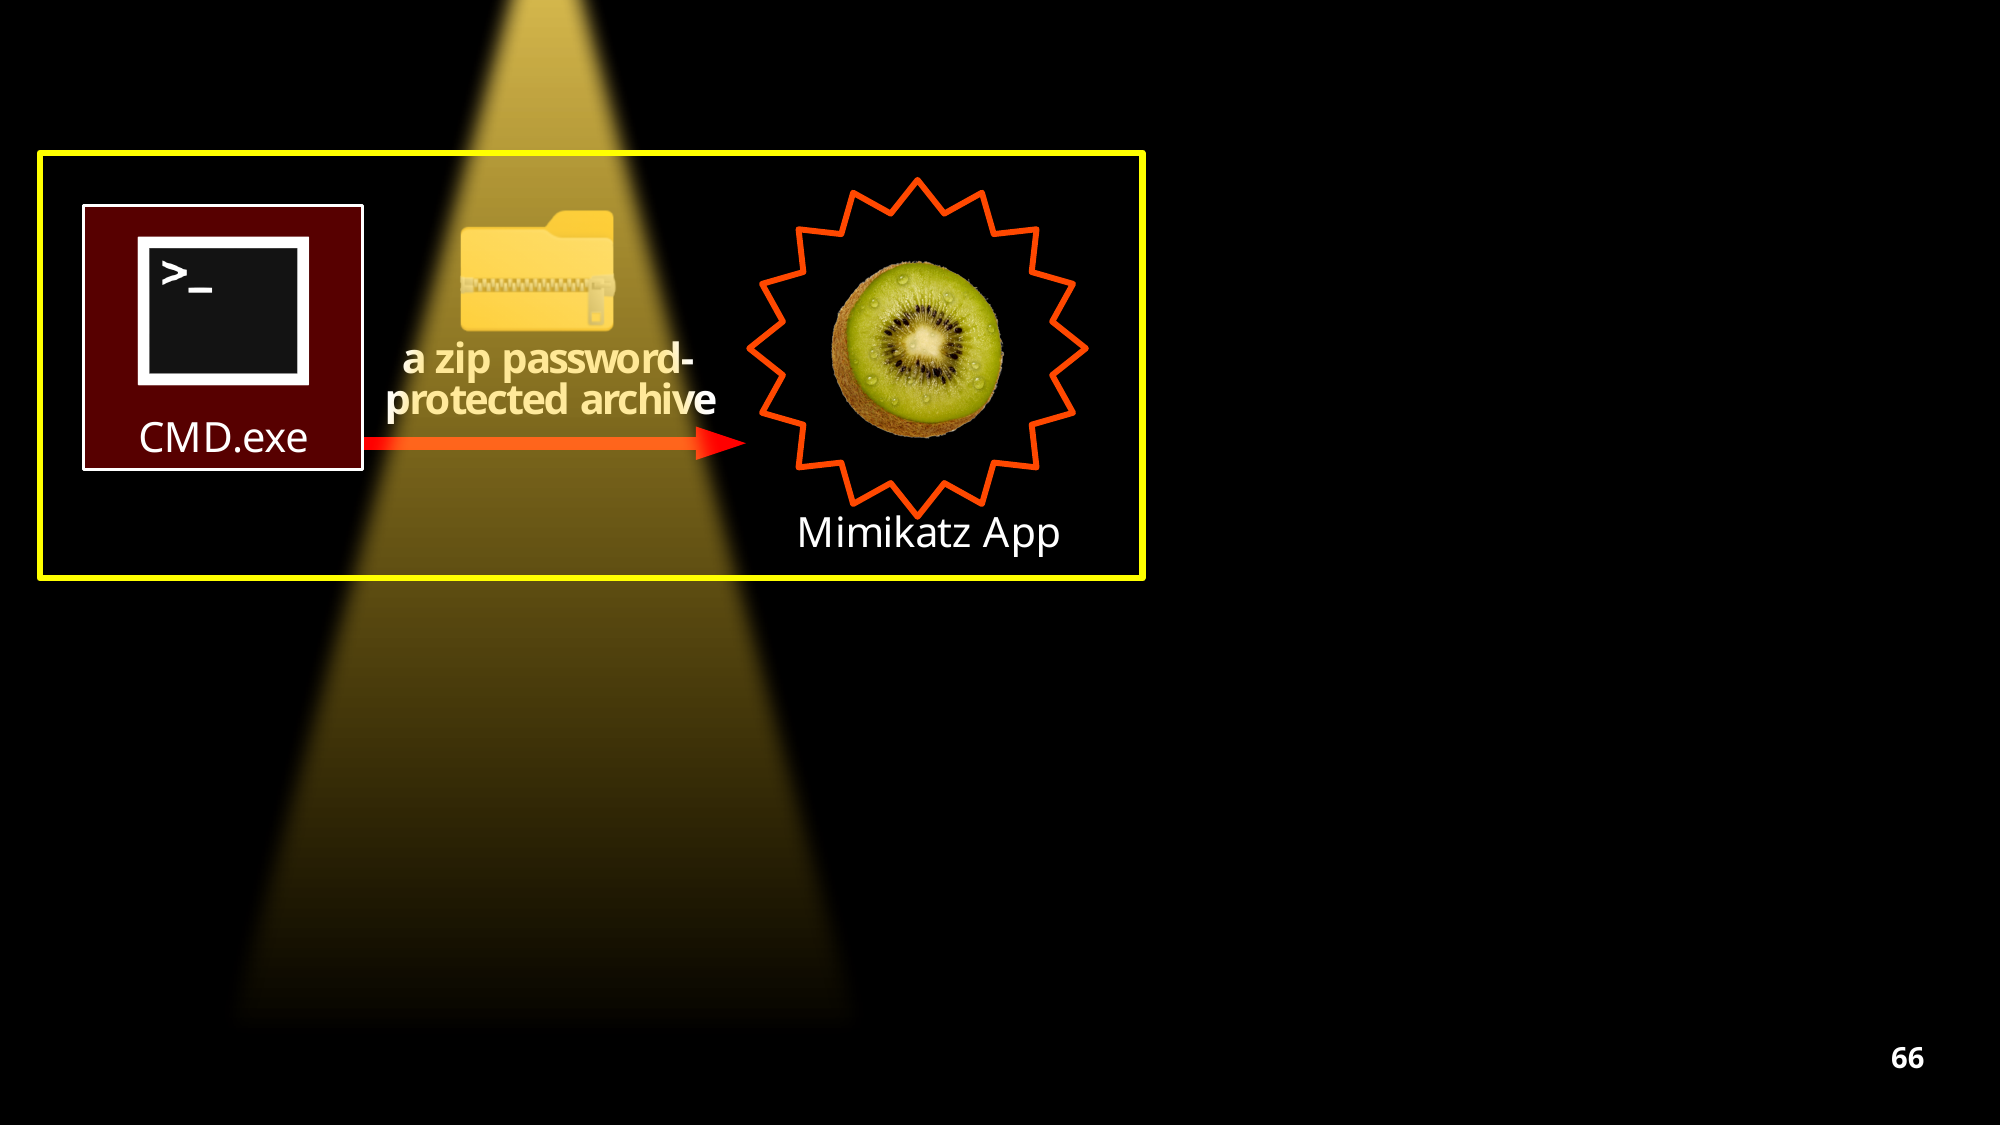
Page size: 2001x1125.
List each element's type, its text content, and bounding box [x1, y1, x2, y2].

text_box [250, 580, 839, 1025]
text_box [39, 152, 1143, 579]
text_box [486, 0, 607, 152]
picture [84, 178, 1088, 578]
slide_number 66 [1855, 1028, 1961, 1089]
